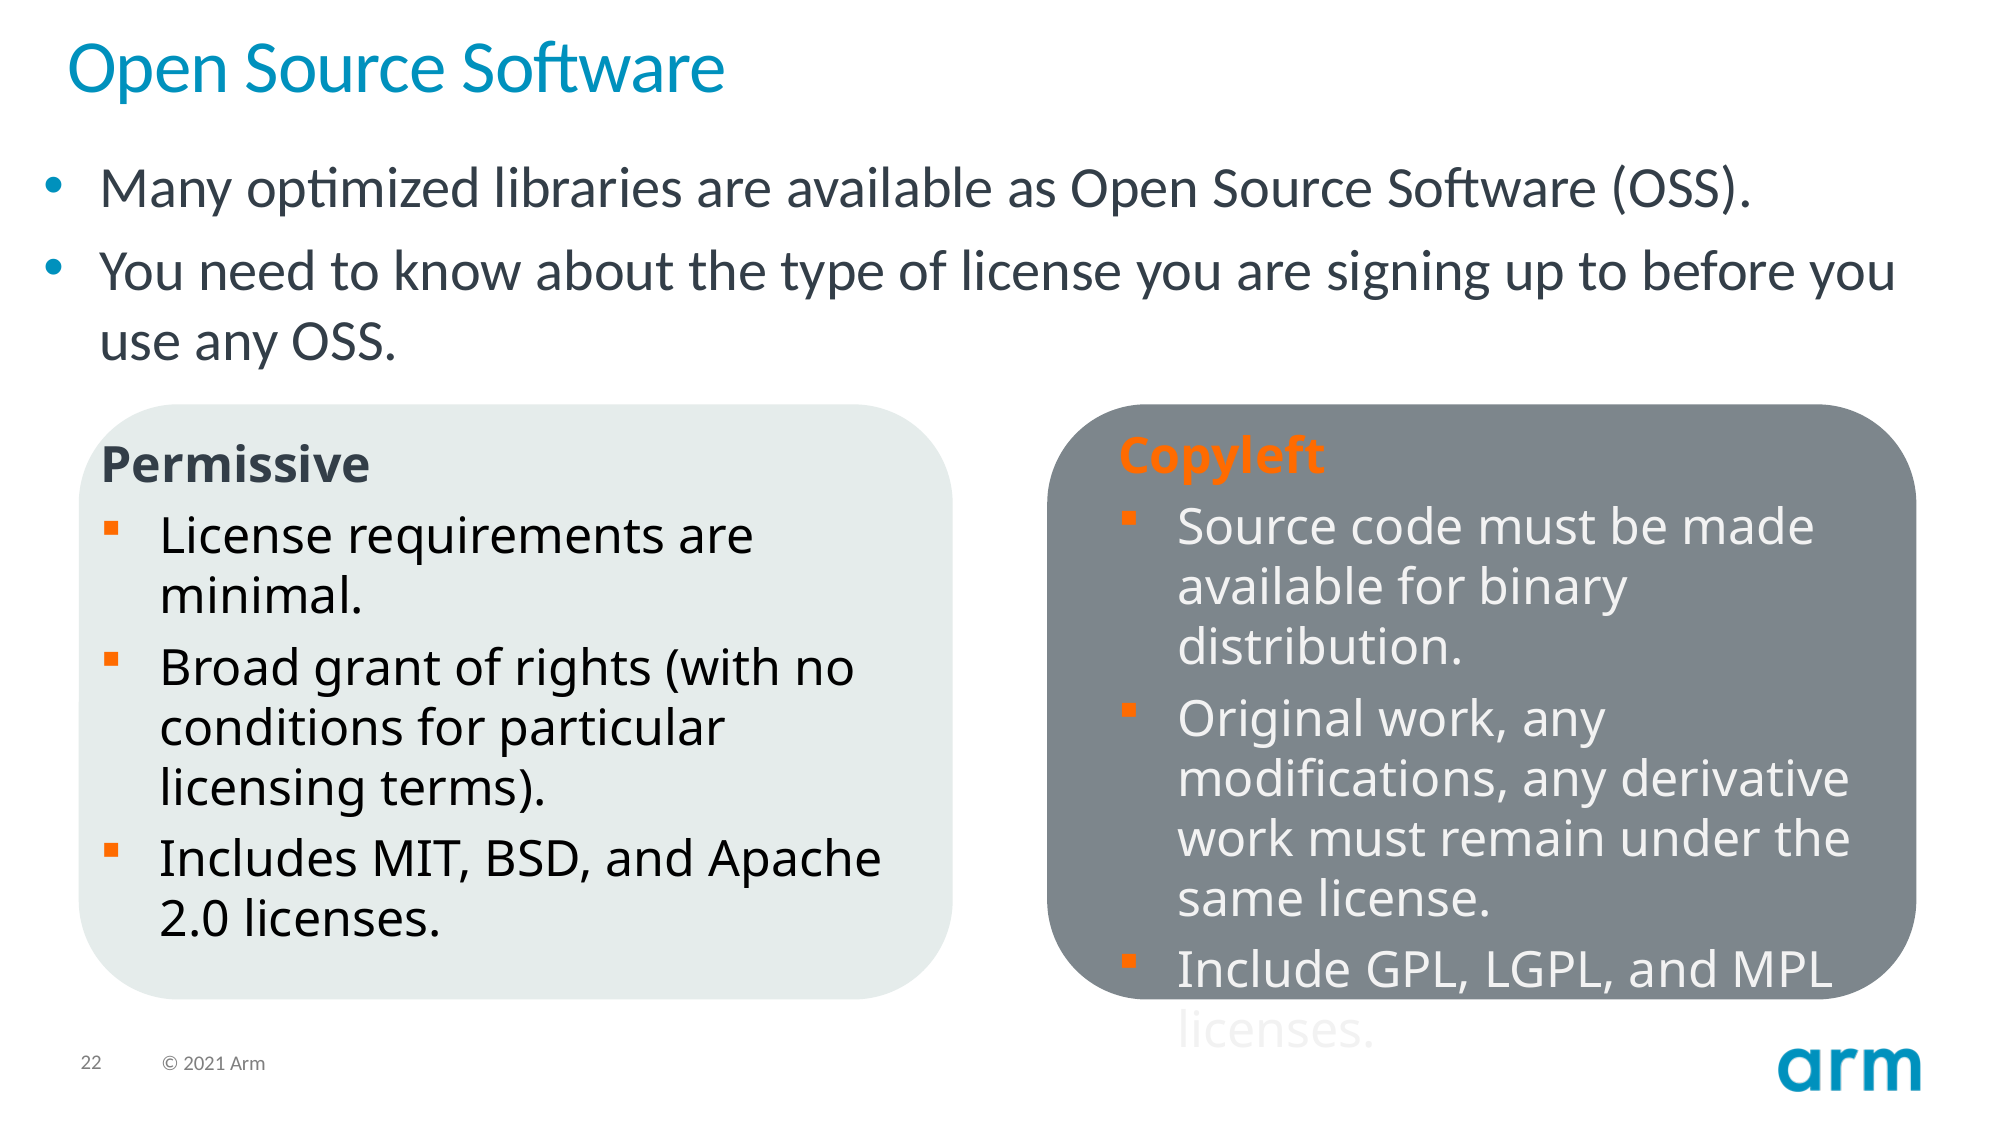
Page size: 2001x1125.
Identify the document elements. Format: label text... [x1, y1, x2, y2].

text_box [78, 403, 954, 1000]
text_box Permissive License requirements are minimal. Broad grant of rights (with no conditions for particular licensing terms). Includes MIT, BSD, and Apache 2.0 licenses. [100, 432, 917, 905]
text_box [1046, 403, 1917, 1000]
list Many optimized libraries are available as Open Source Software (OSS). You need to know about the type of license you are signing up to before you use any OSS. [43, 149, 1992, 386]
text_box Copyleft Source code must be made available for binary distribution. Original work, any modifications, any derivative work must remain under the same license. Include GPL, LGPL, and MPL licenses. [1103, 415, 1886, 882]
picture [1777, 1047, 1922, 1093]
title Open Source Software [67, 31, 1898, 126]
